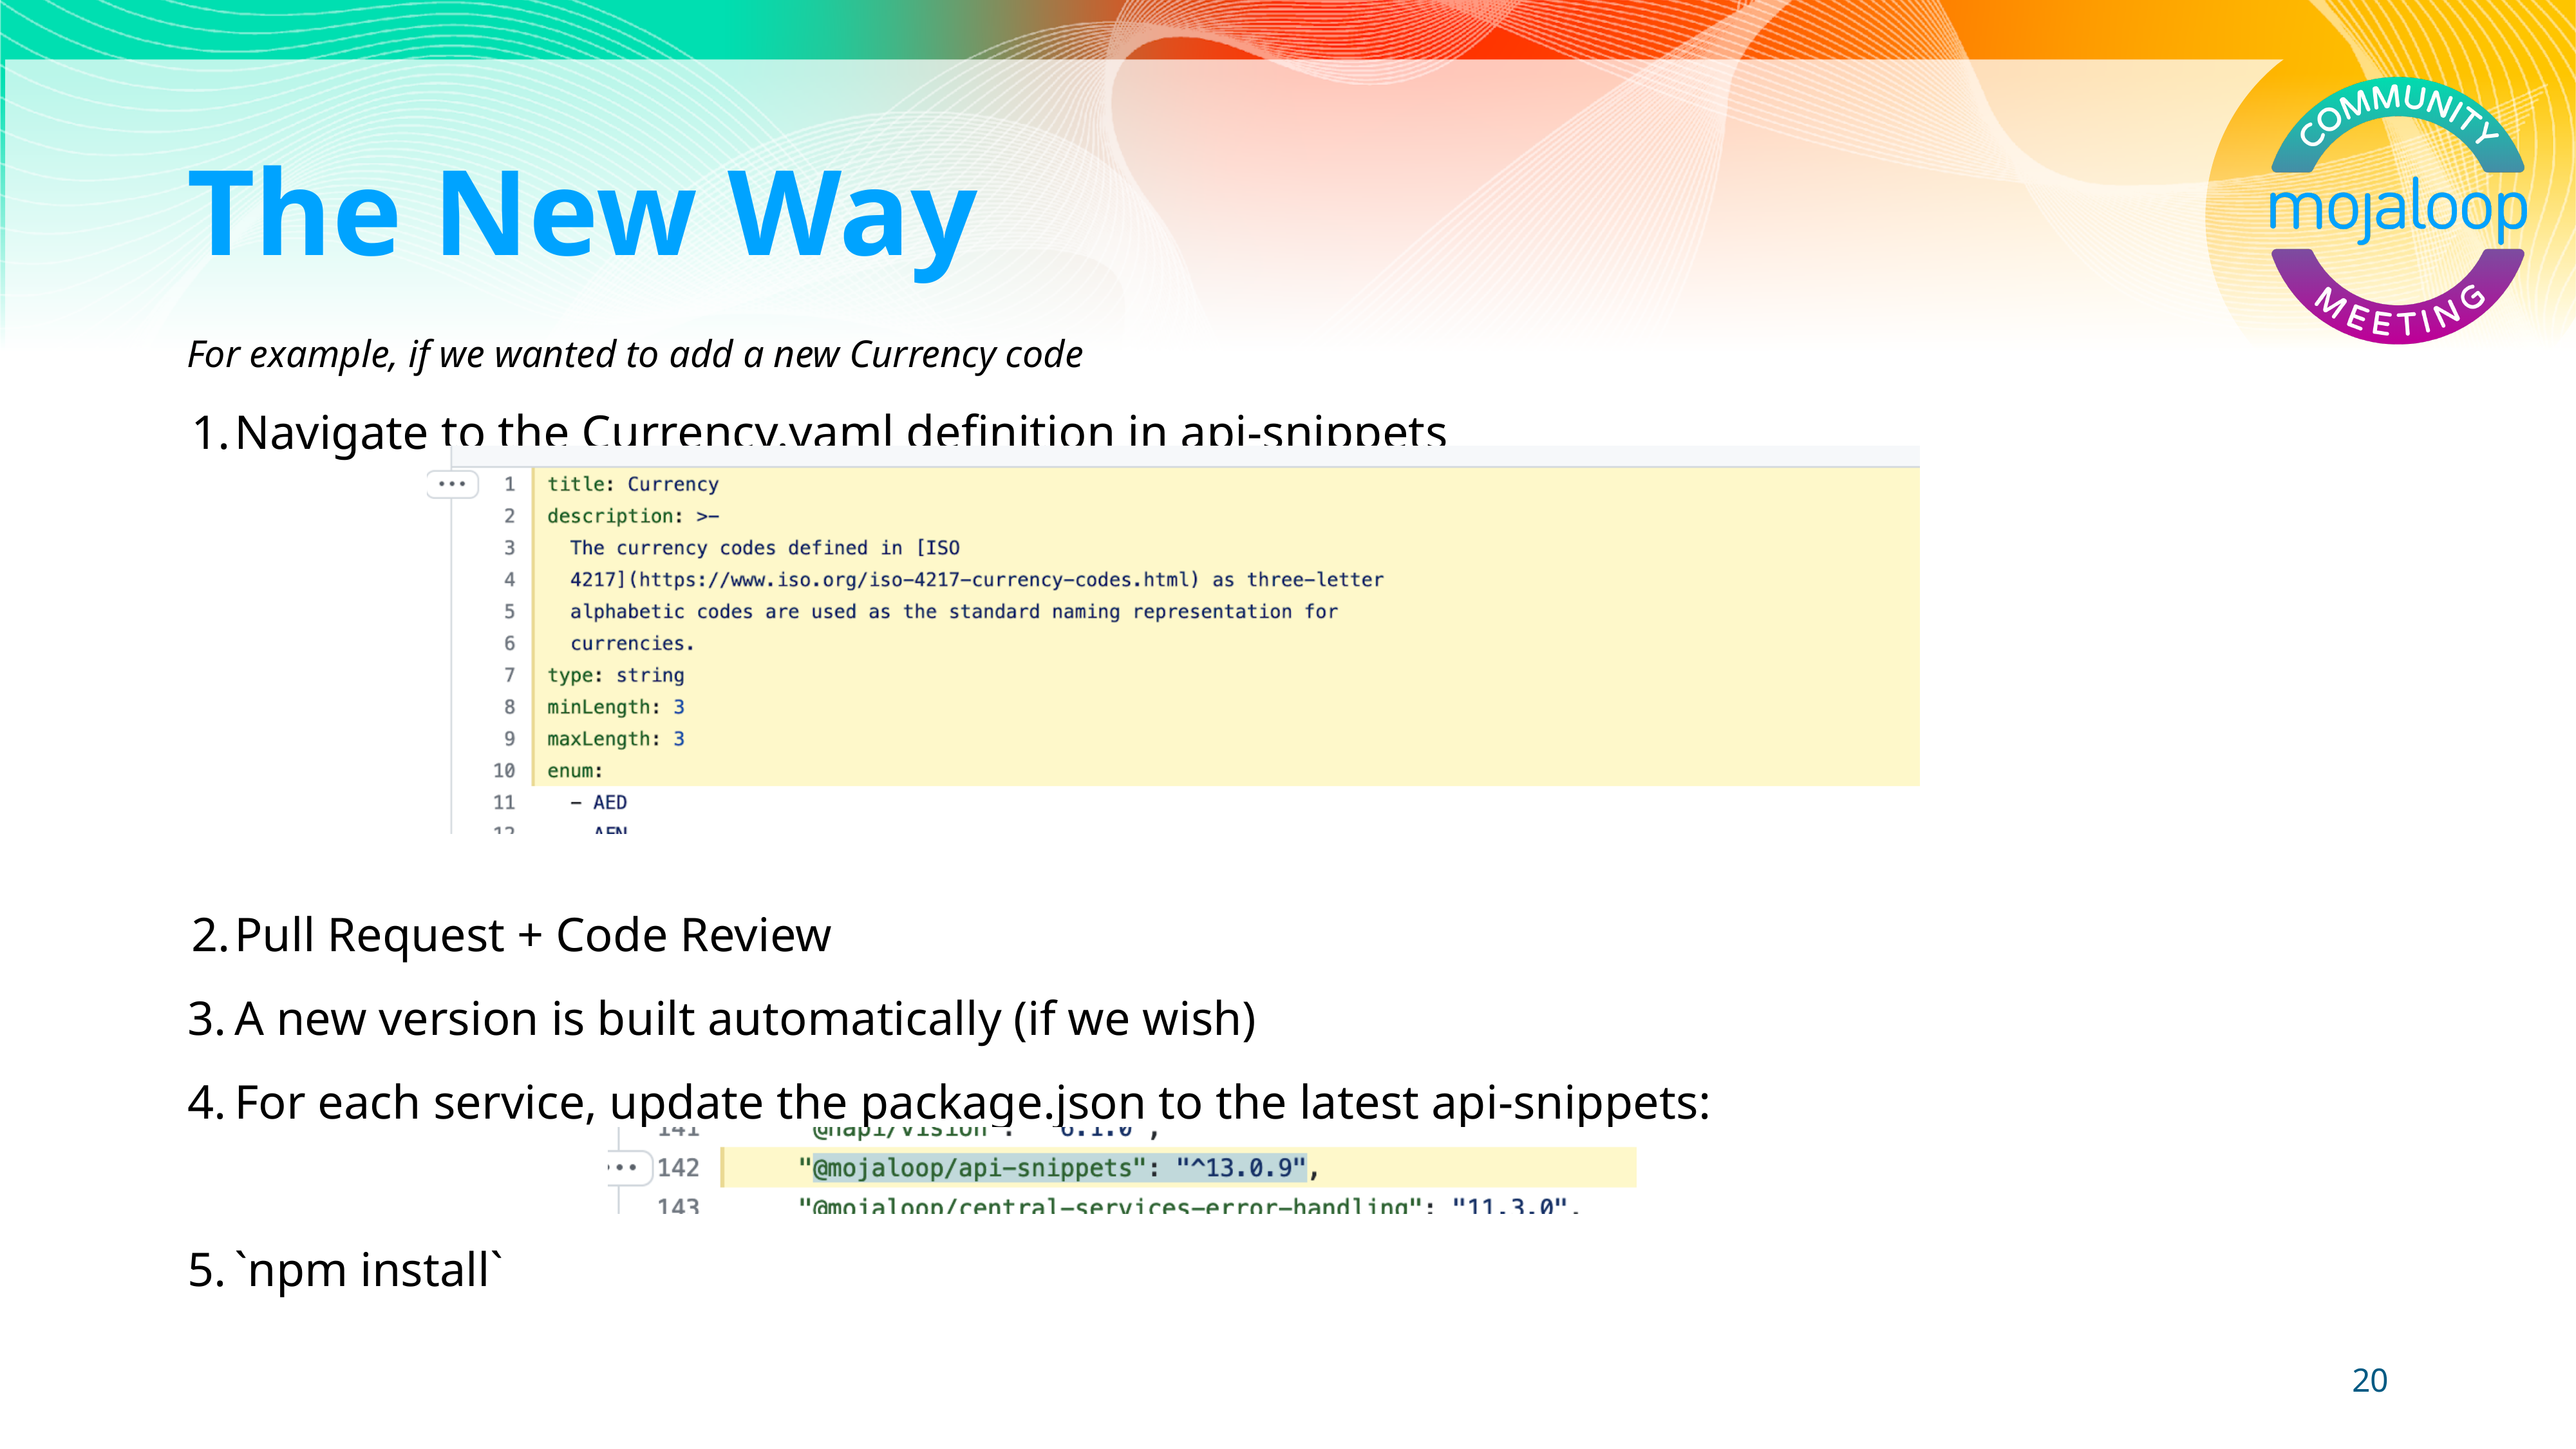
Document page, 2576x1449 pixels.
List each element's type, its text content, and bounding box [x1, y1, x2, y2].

picture [427, 446, 1920, 834]
picture [608, 1127, 1637, 1214]
slide_number ‹#› [1819, 1343, 2399, 1421]
title The New Way [177, 77, 2170, 357]
picture [0, 0, 2576, 1449]
list For example, if we wanted to add a new Currency code Navigate to the Currency.yaml definition in api-snippets Pull Request + Code Review A new version is built automatically (if we wish) For each service, update the package.json to the latest api-snippets: `npm install` [177, 303, 2399, 1305]
